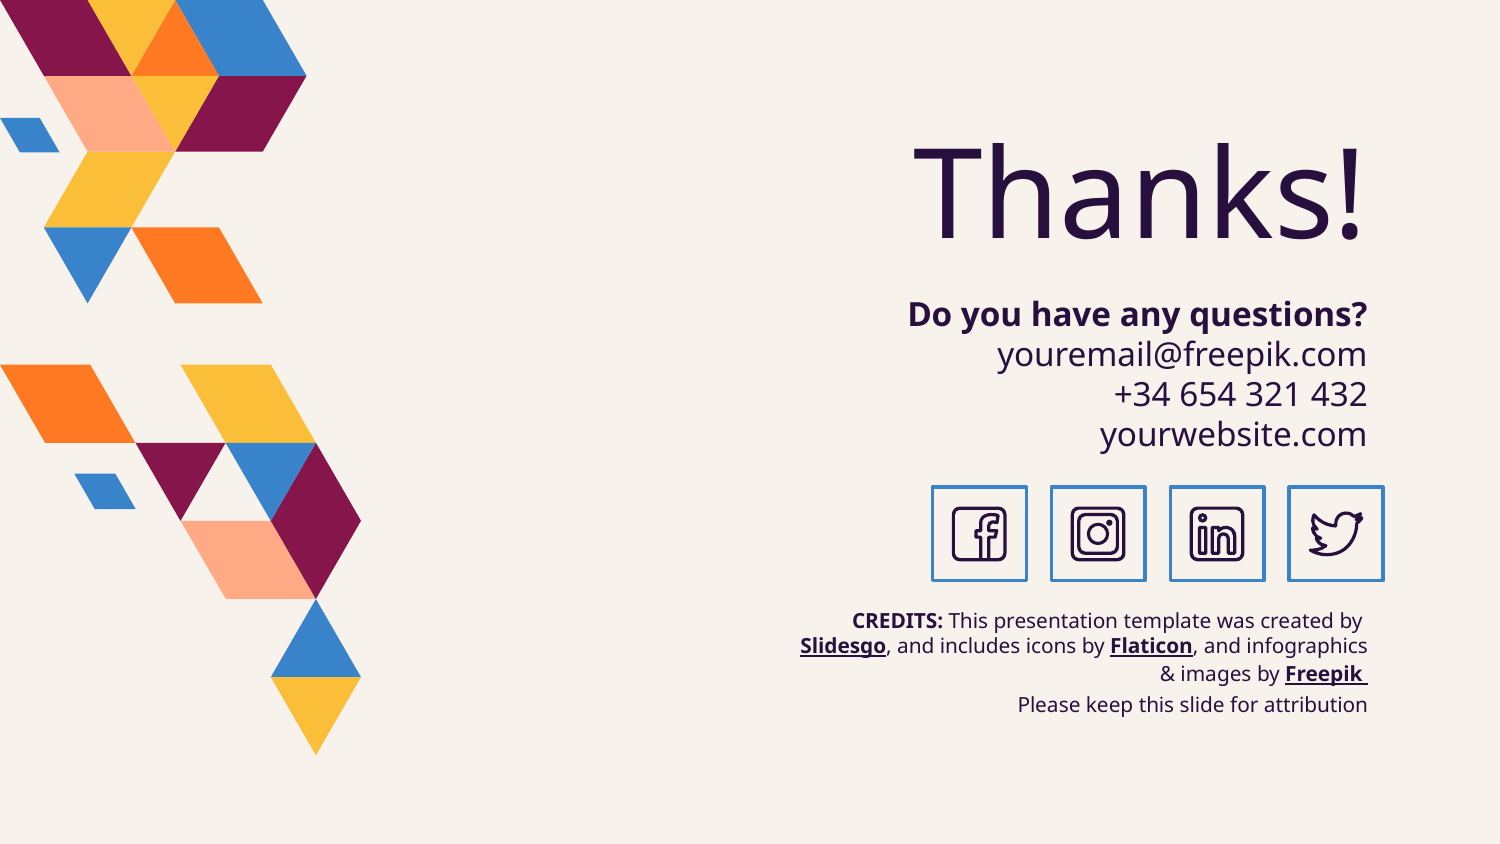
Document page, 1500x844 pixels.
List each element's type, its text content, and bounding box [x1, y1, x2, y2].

text_box [1308, 511, 1364, 557]
subtitle Do you have any questions? youremail@freepik.com +34 654 321 432 yourwebsite.com [779, 278, 1383, 468]
text_box Please keep this slide for attribution [779, 676, 1383, 730]
text_box [1170, 486, 1265, 581]
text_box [1189, 506, 1245, 562]
text_box [951, 506, 1007, 562]
text_box [1289, 486, 1383, 581]
text_box [131, 227, 263, 304]
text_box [52, 446, 444, 673]
title Thanks! [779, 105, 1383, 278]
text_box [932, 486, 1027, 581]
text_box [1051, 486, 1146, 581]
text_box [1070, 506, 1126, 562]
